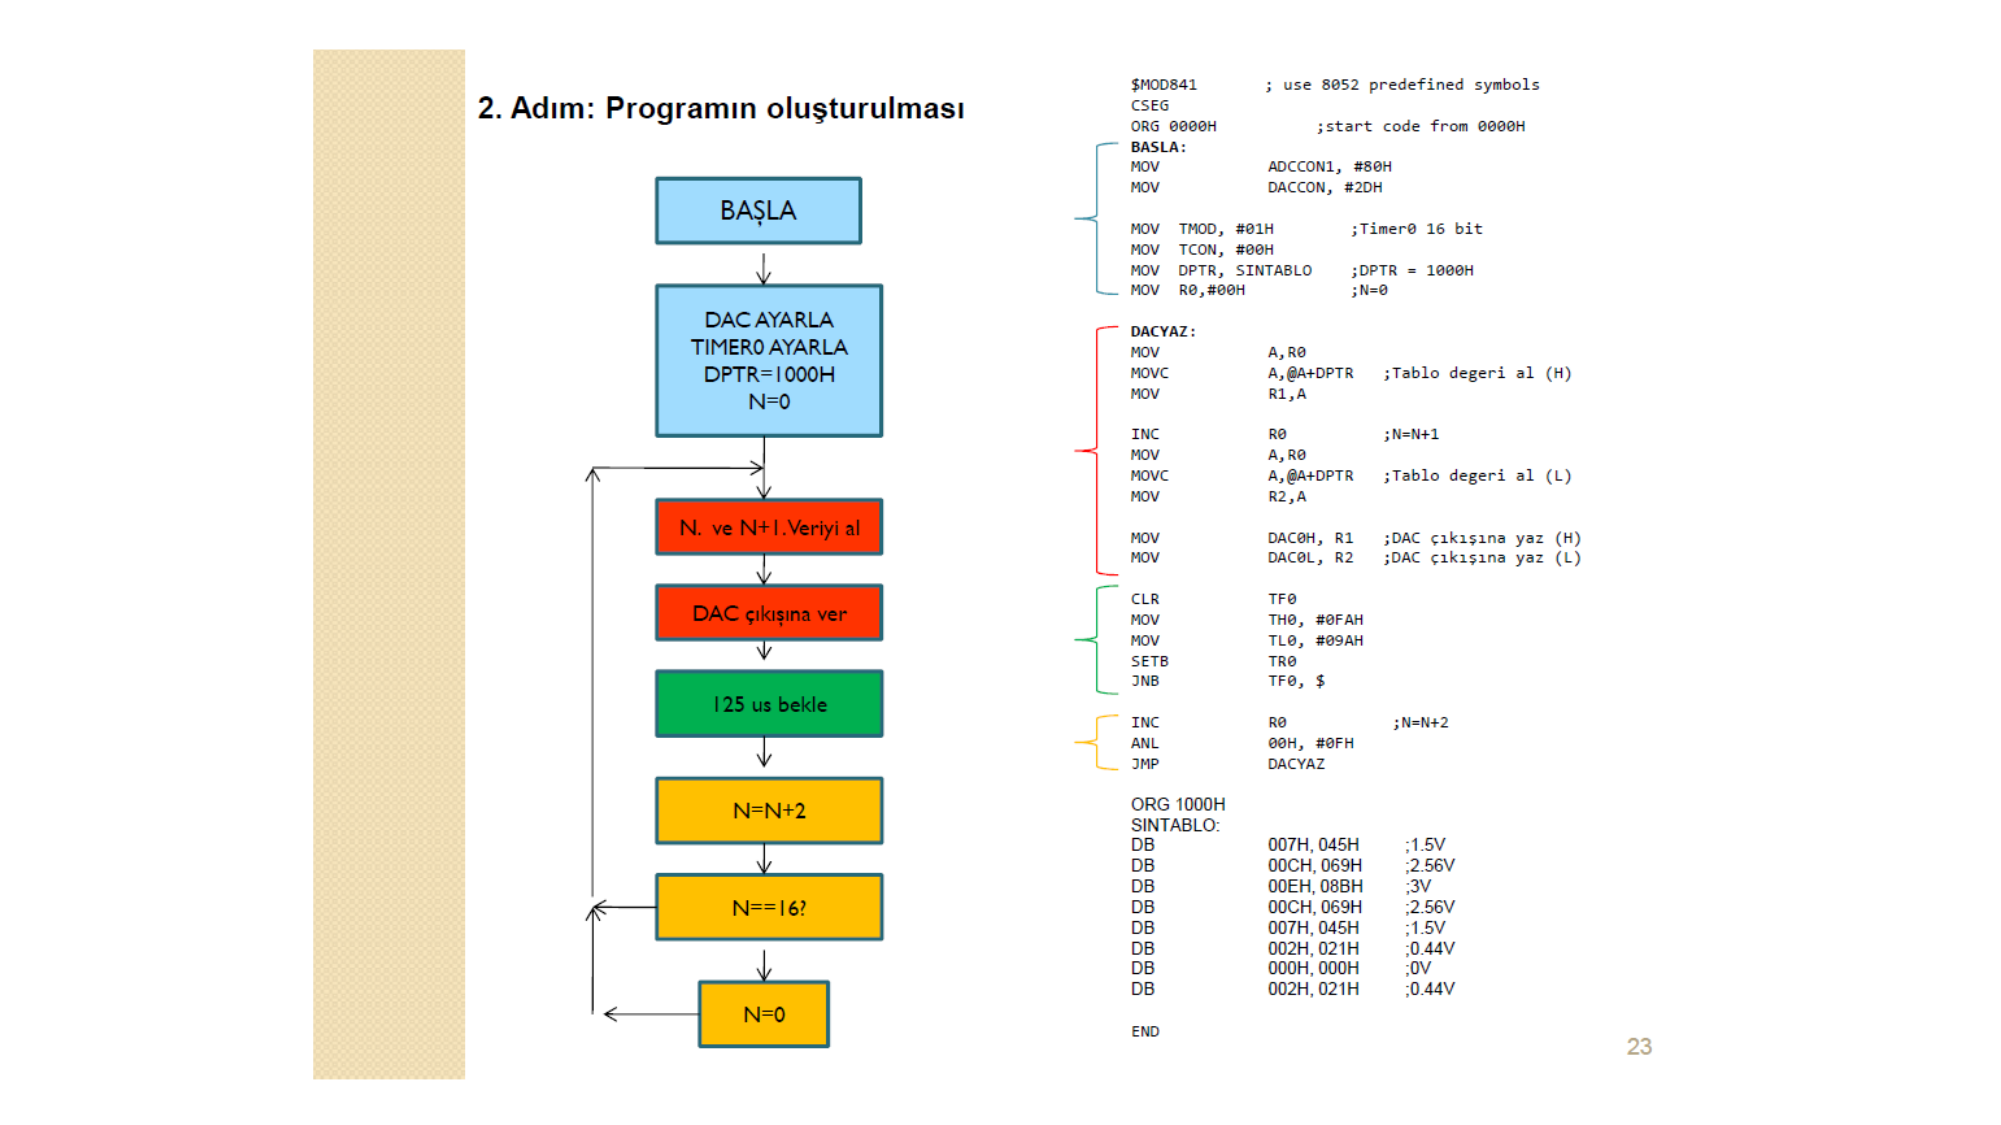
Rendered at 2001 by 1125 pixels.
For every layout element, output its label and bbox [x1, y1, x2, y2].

picture [203, 0, 1796, 1125]
